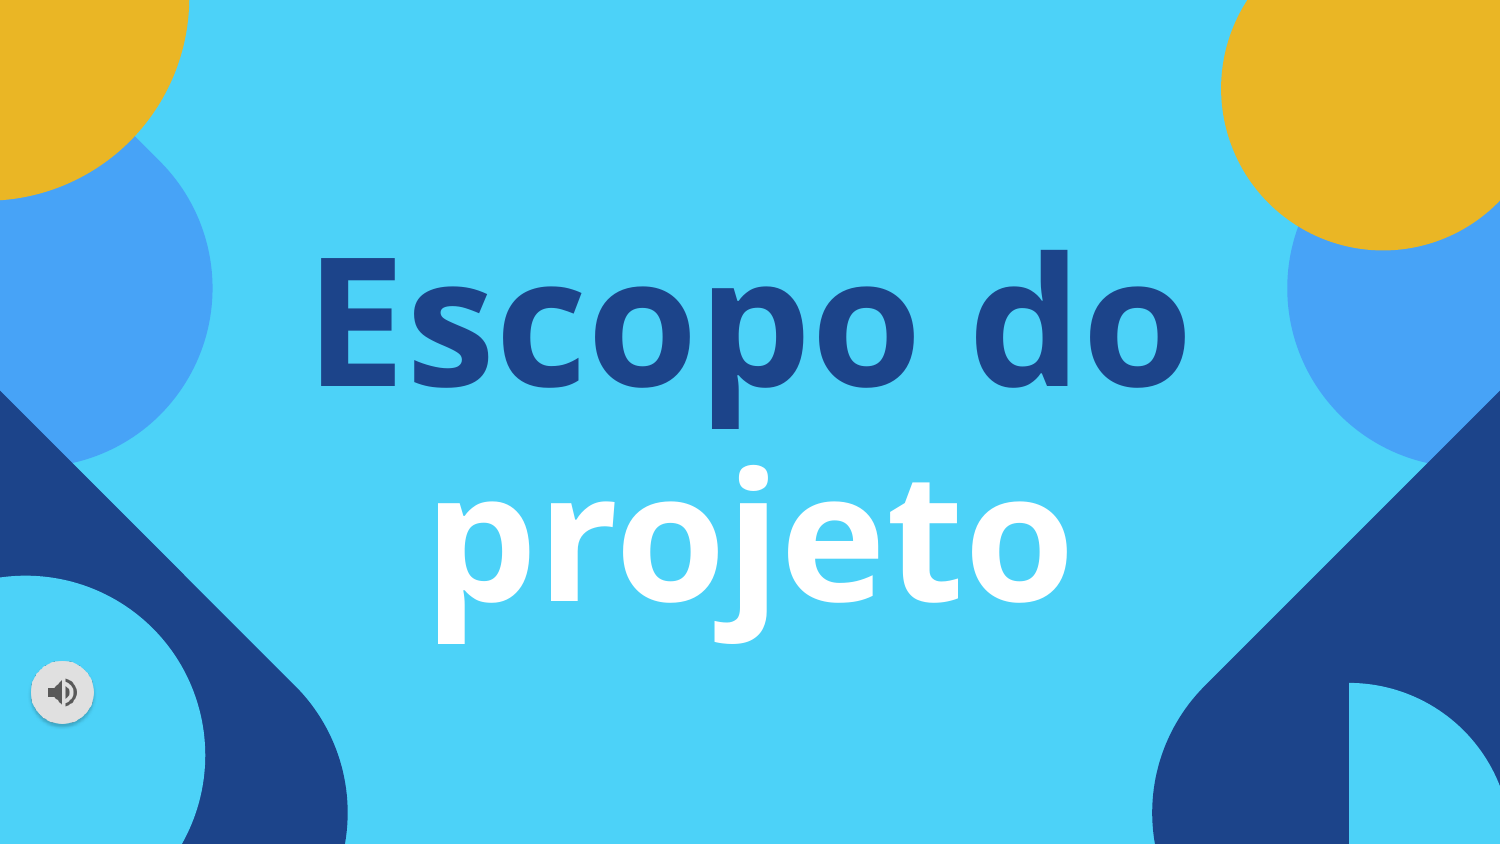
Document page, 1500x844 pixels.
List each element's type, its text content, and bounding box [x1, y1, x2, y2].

title Escopo do projeto [201, 214, 1298, 630]
picture [24, 654, 101, 730]
